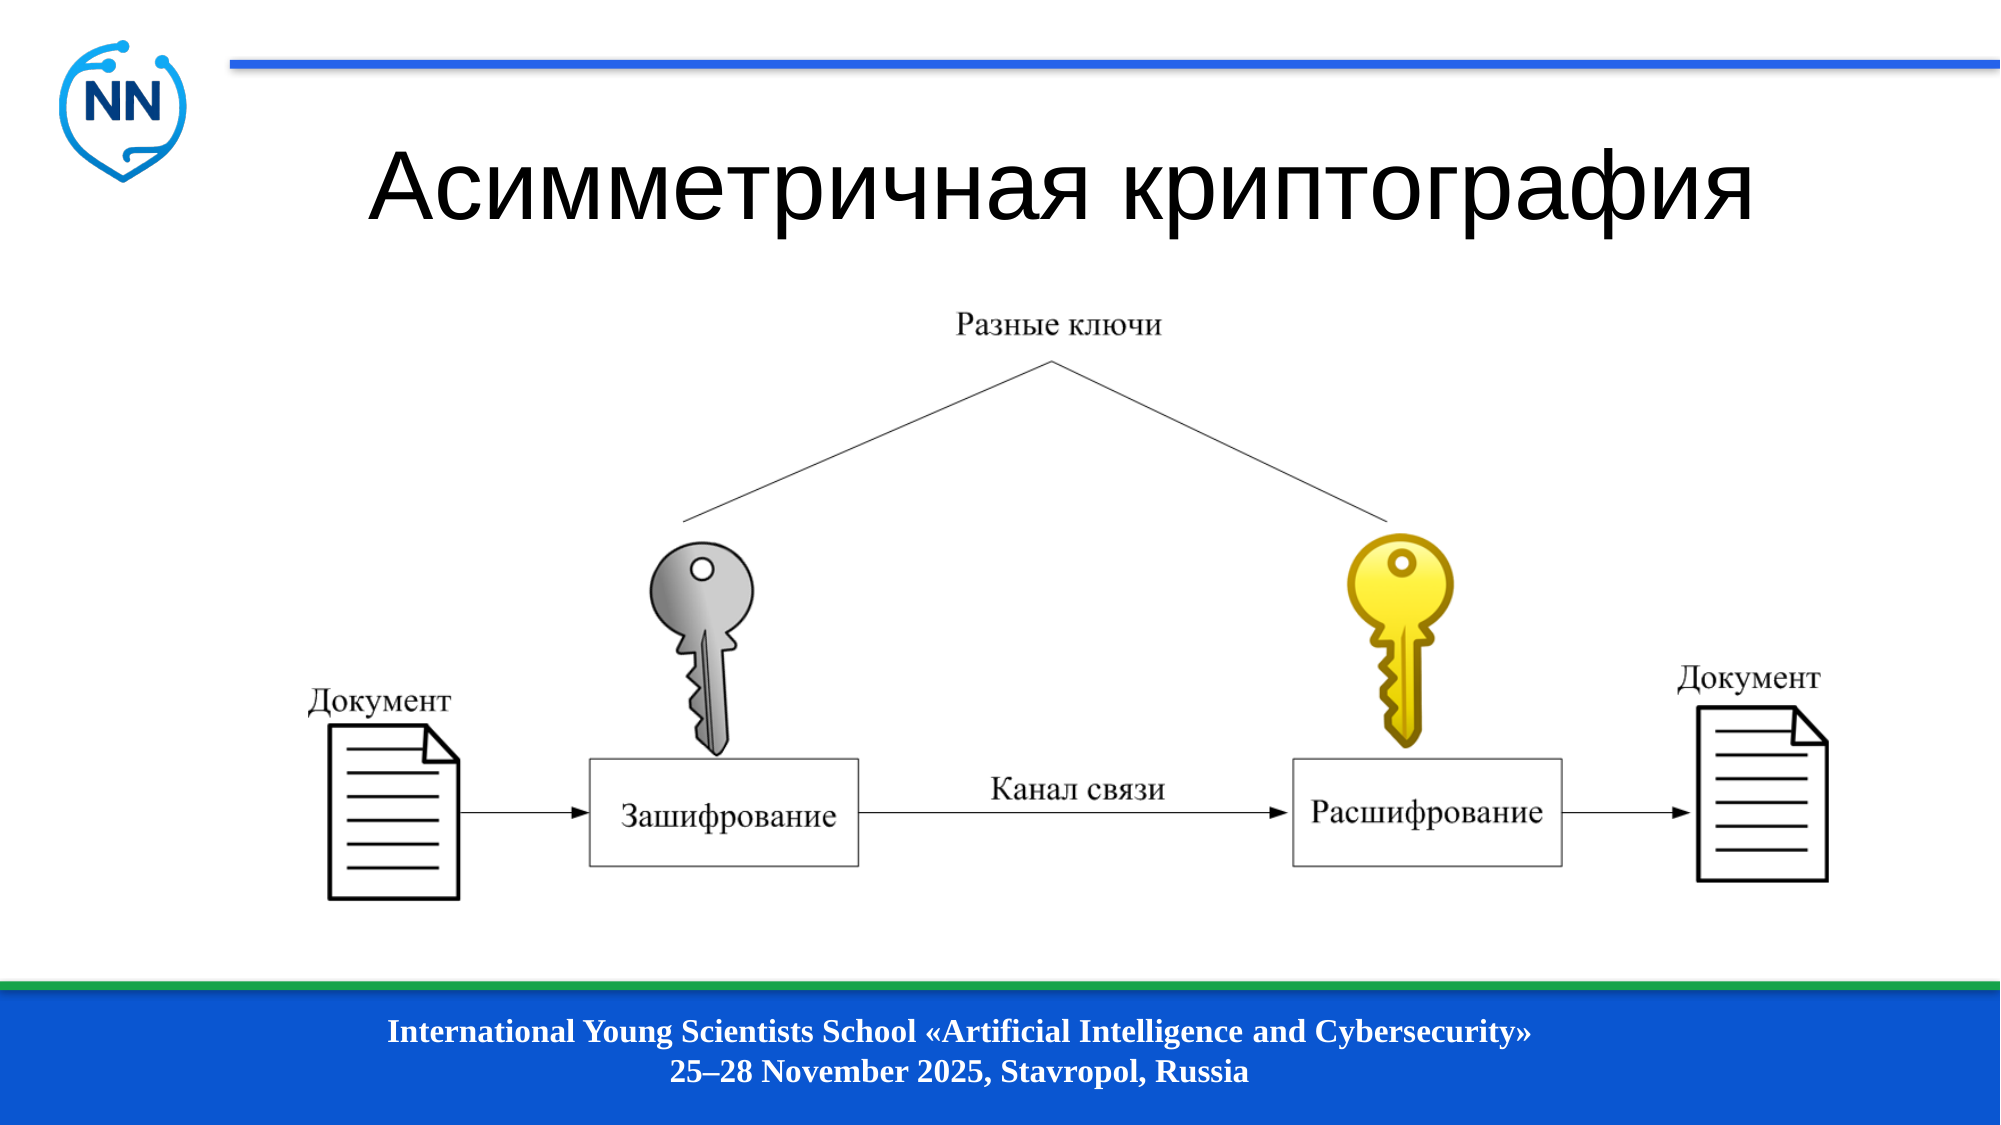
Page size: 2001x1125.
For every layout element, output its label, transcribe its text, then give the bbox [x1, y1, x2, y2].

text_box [363, 111, 1764, 254]
picture [308, 299, 1830, 903]
text_box [0, 981, 2000, 991]
text_box [229, 59, 2000, 69]
picture [59, 40, 120, 97]
text_box International Young Scientists School «Artificial Intelligence and Cybersecurity» 25–28 November 2025, Stavropol, Russia [372, 1002, 1548, 1097]
picture [59, 40, 187, 184]
text_box [0, 1000, 2000, 1125]
